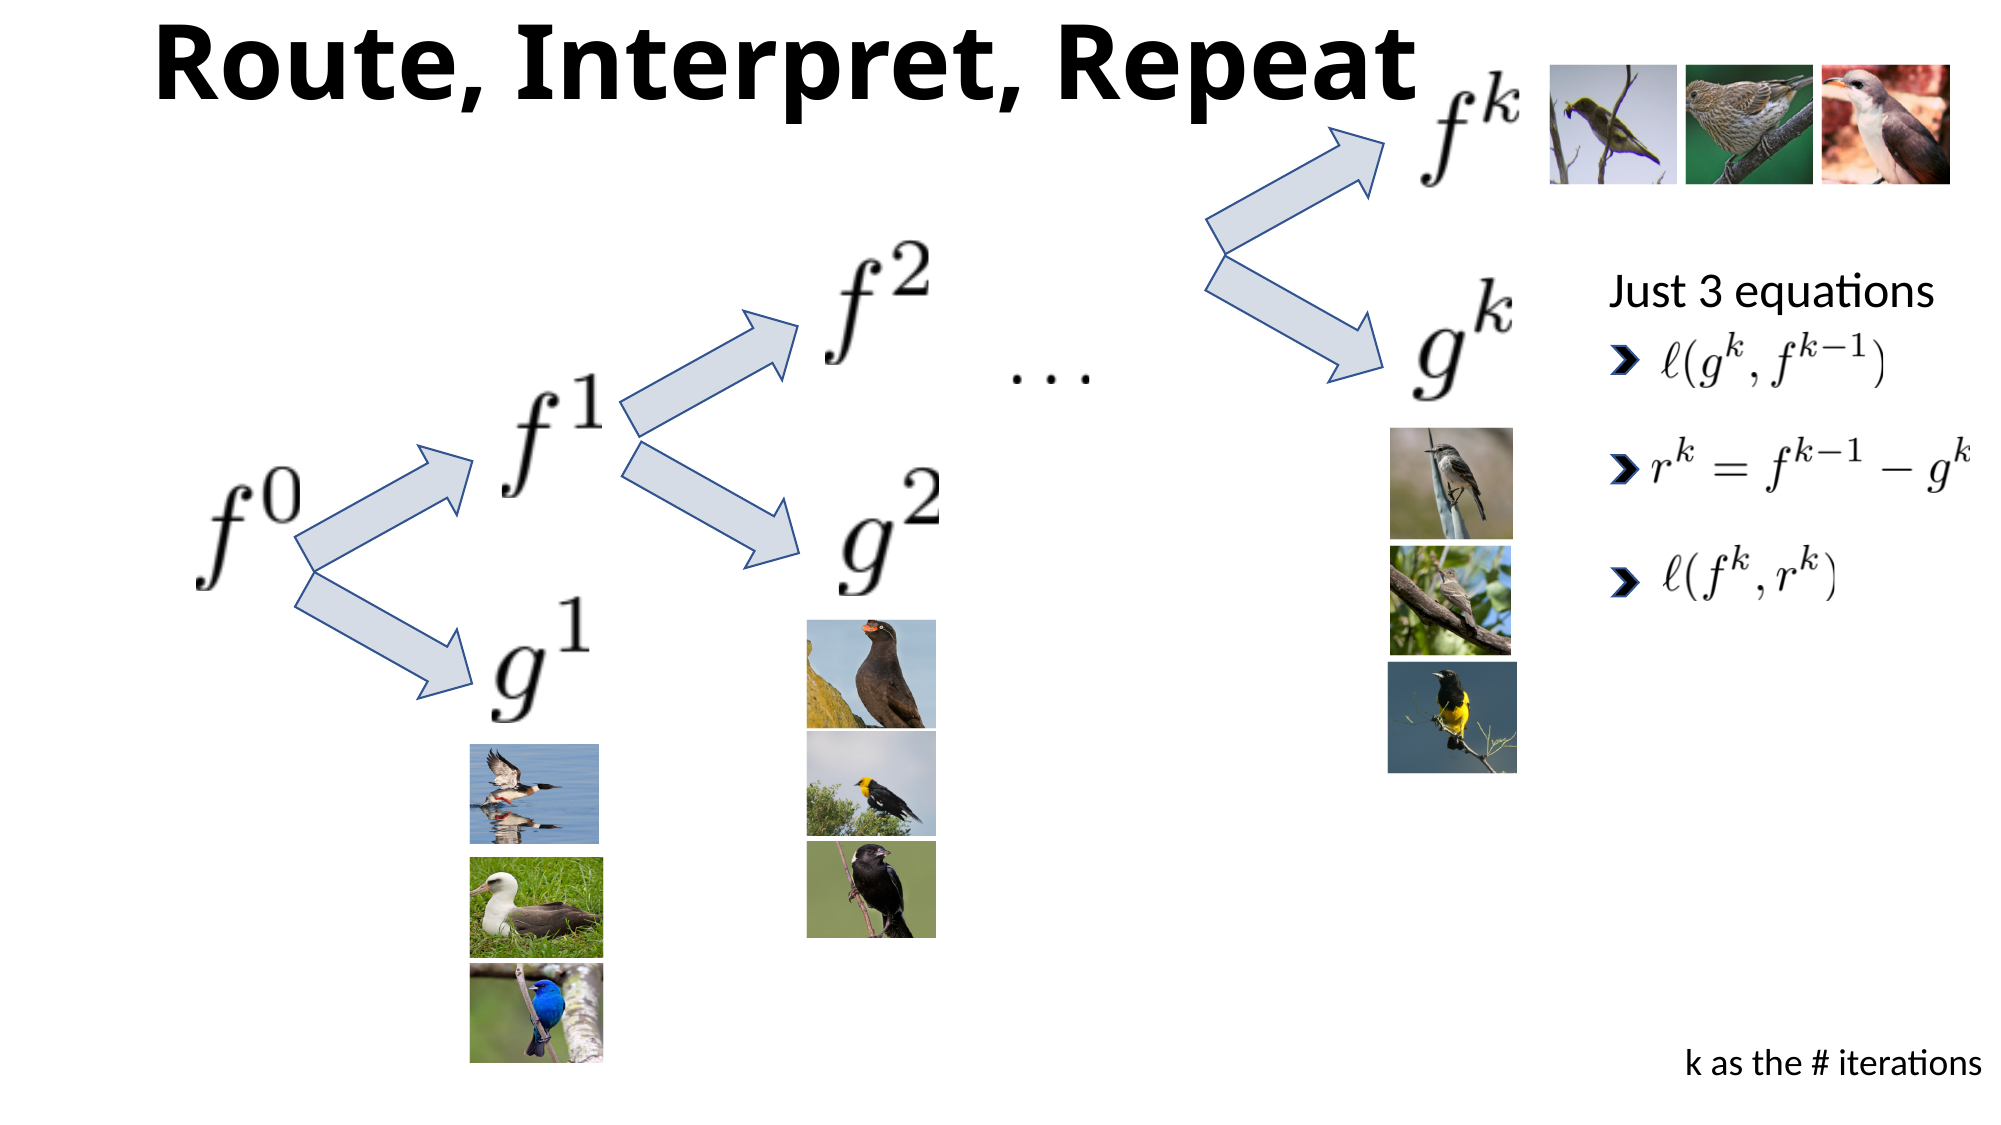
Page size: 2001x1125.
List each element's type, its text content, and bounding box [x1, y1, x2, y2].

text_box [1204, 130, 1385, 255]
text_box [1544, 61, 1953, 188]
text_box k as the # iterations [1670, 1030, 1999, 1090]
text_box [1591, 250, 1970, 601]
picture [825, 239, 929, 365]
text_box Route, Interpret, Repeat [135, 0, 1477, 130]
picture [491, 595, 590, 723]
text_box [1382, 424, 1520, 777]
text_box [465, 741, 607, 1066]
text_box [618, 309, 799, 439]
picture [1661, 331, 1884, 388]
picture [838, 466, 939, 596]
text_box [1204, 254, 1384, 384]
picture [1012, 372, 1090, 384]
picture [1419, 70, 1520, 188]
text_box [620, 440, 801, 570]
text_box [293, 570, 474, 701]
text_box [300, 443, 474, 572]
picture [501, 372, 602, 498]
picture [196, 465, 300, 591]
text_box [802, 616, 939, 941]
picture [1412, 277, 1513, 402]
